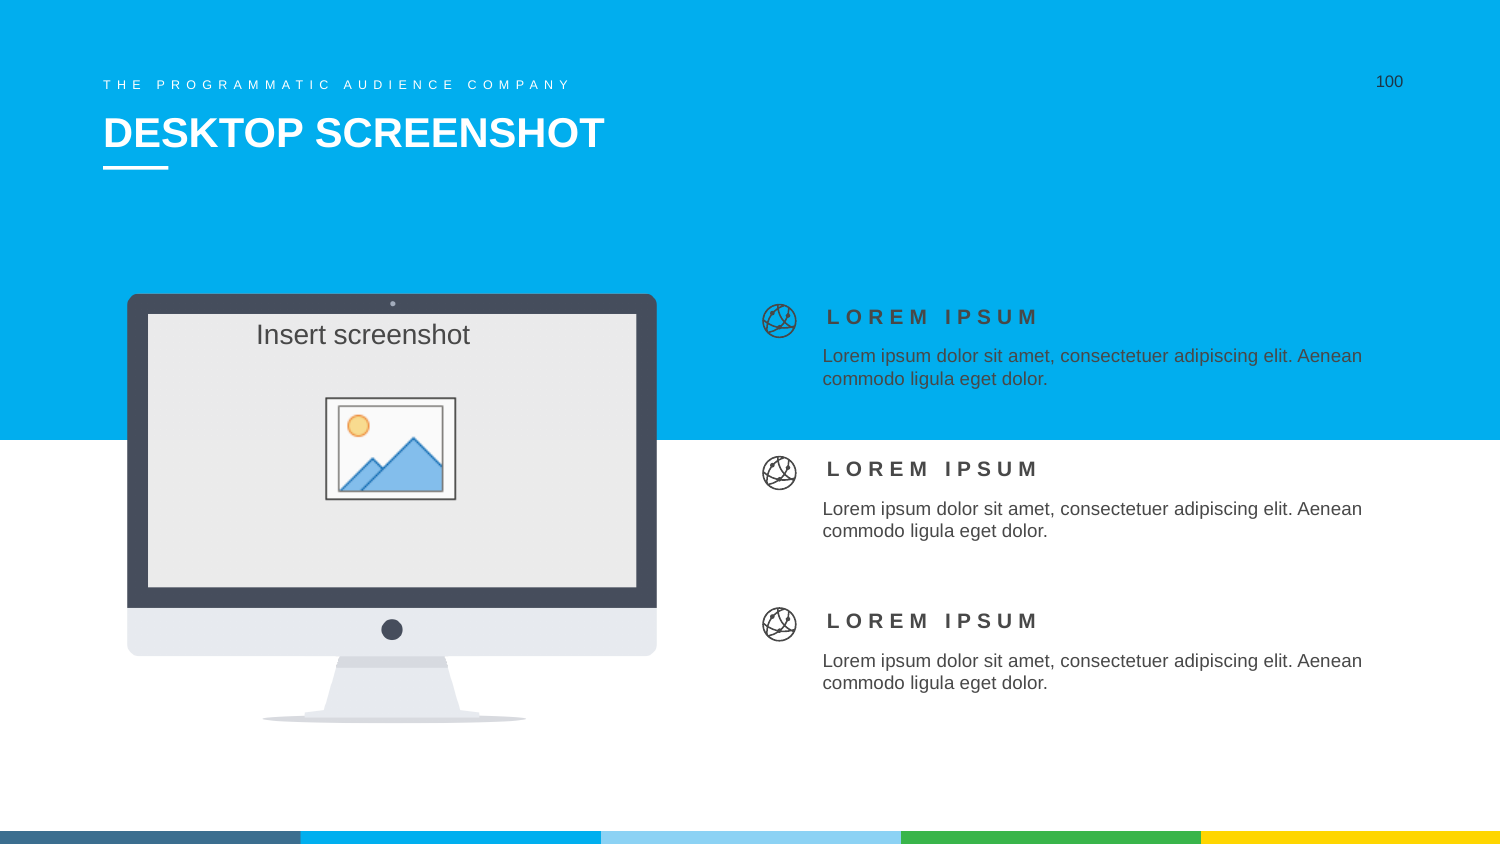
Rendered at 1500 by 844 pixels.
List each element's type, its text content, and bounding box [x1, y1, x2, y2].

text_box Lorem ipsum dolor sit amet, consectetuer adipiscing elit. Aenean commodo ligula eget dolor. [822, 337, 1390, 390]
title DESKTOP SCREENSHOT [103, 103, 1397, 158]
text_box Lorem ipsum dolor sit amet, consectetuer adipiscing elit. Aenean commodo ligula eget dolor. [822, 489, 1390, 542]
slide_number 100 [1375, 70, 1440, 96]
text_box [762, 607, 797, 642]
text_box LOREM IPSUM [826, 607, 1036, 633]
text_box THE PROGRAMMATIC AUDIENCE COMPANY [103, 77, 1179, 93]
text_box [762, 455, 797, 491]
text_box Lorem ipsum dolor sit amet, consectetuer adipiscing elit. Aenean commodo ligula eget dolor. [822, 641, 1390, 694]
text_box LOREM IPSUM [826, 303, 1036, 329]
picture [0, 294, 1500, 844]
text_box LOREM IPSUM [826, 455, 1036, 481]
text_box [762, 303, 797, 339]
